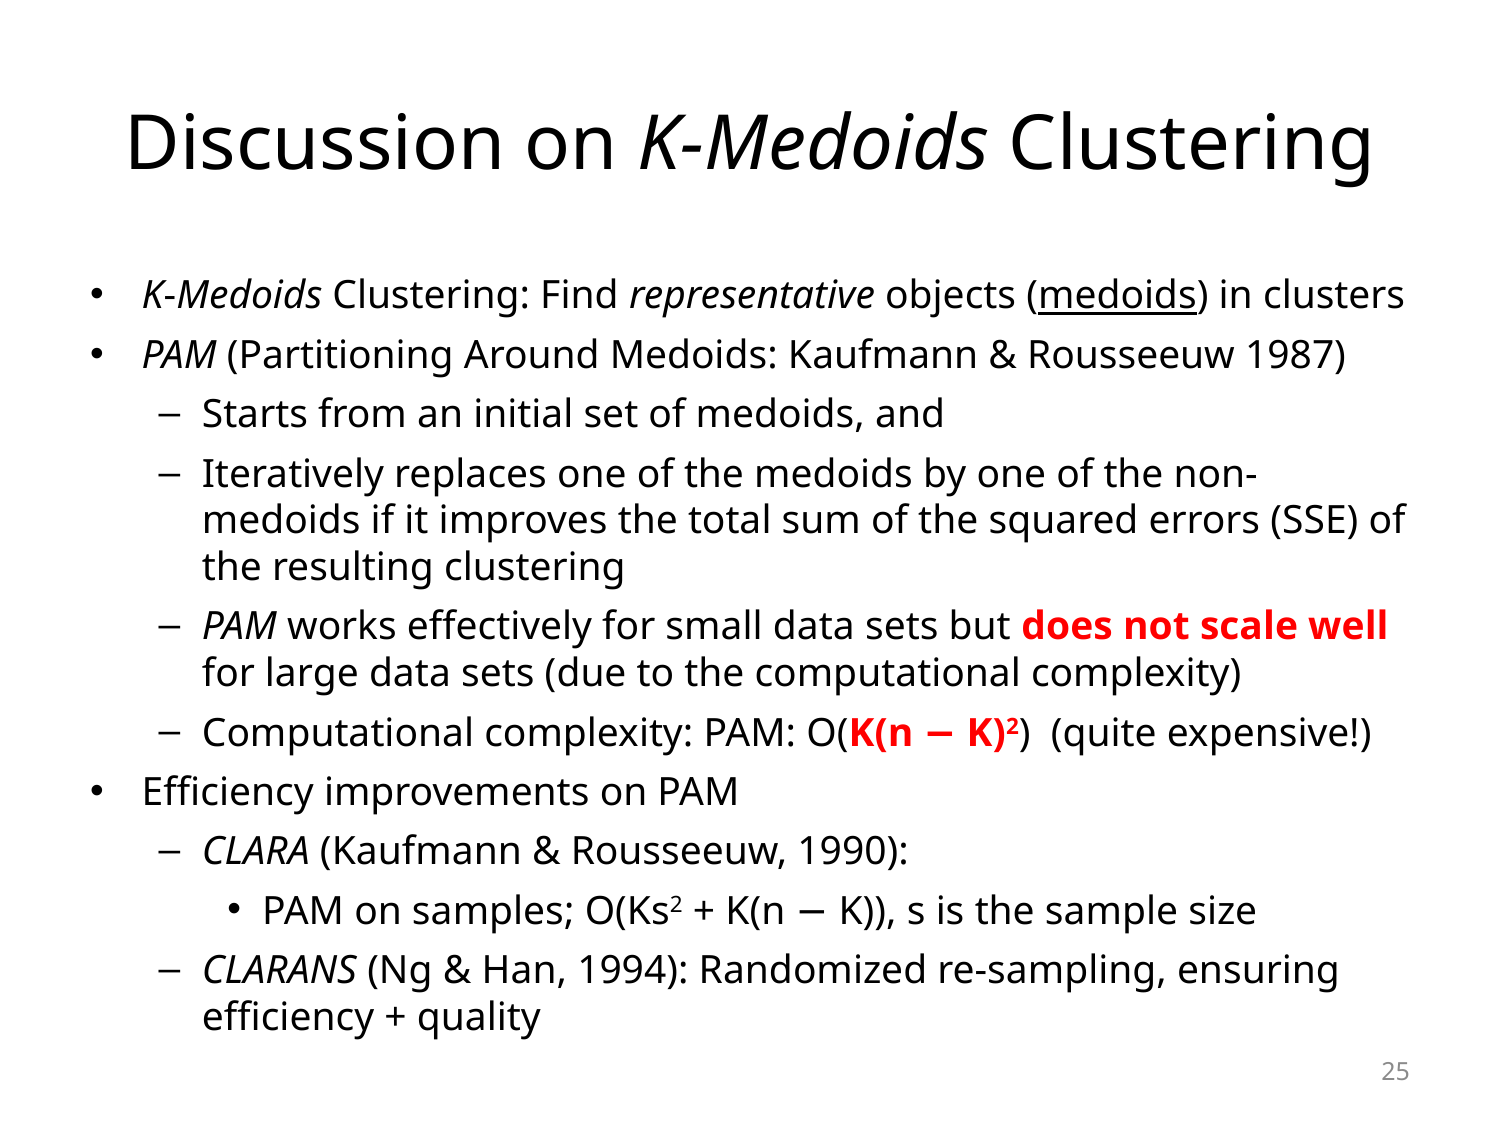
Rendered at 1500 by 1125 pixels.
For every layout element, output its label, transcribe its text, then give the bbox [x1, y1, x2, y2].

slide_number 25 [1074, 1042, 1425, 1103]
list K-Medoids Clustering: Find representative objects (medoids) in clusters PAM (Partitioning Around Medoids: Kaufmann & Rousseeuw 1987) Starts from an initial set of medoids, and Iteratively replaces one of the medoids by one of the non-medoids if it improves the total sum of the squared errors (SSE) of the resulting clustering PAM works effectively for small data sets but does not scale well for large data sets (due to the computational complexity) Computational complexity: PAM: O(K(n − K)2) (quite expensive!) Efficiency improvements on PAM CLARA (Kaufmann & Rousseeuw, 1990): PAM on samples; O(Ks2 + K(n − K)), s is the sample size CLARANS (Ng & Han, 1994): Randomized re-sampling, ensuring efficiency + quality [75, 262, 1425, 1103]
title Discussion on K-Medoids Clustering [75, 45, 1425, 233]
